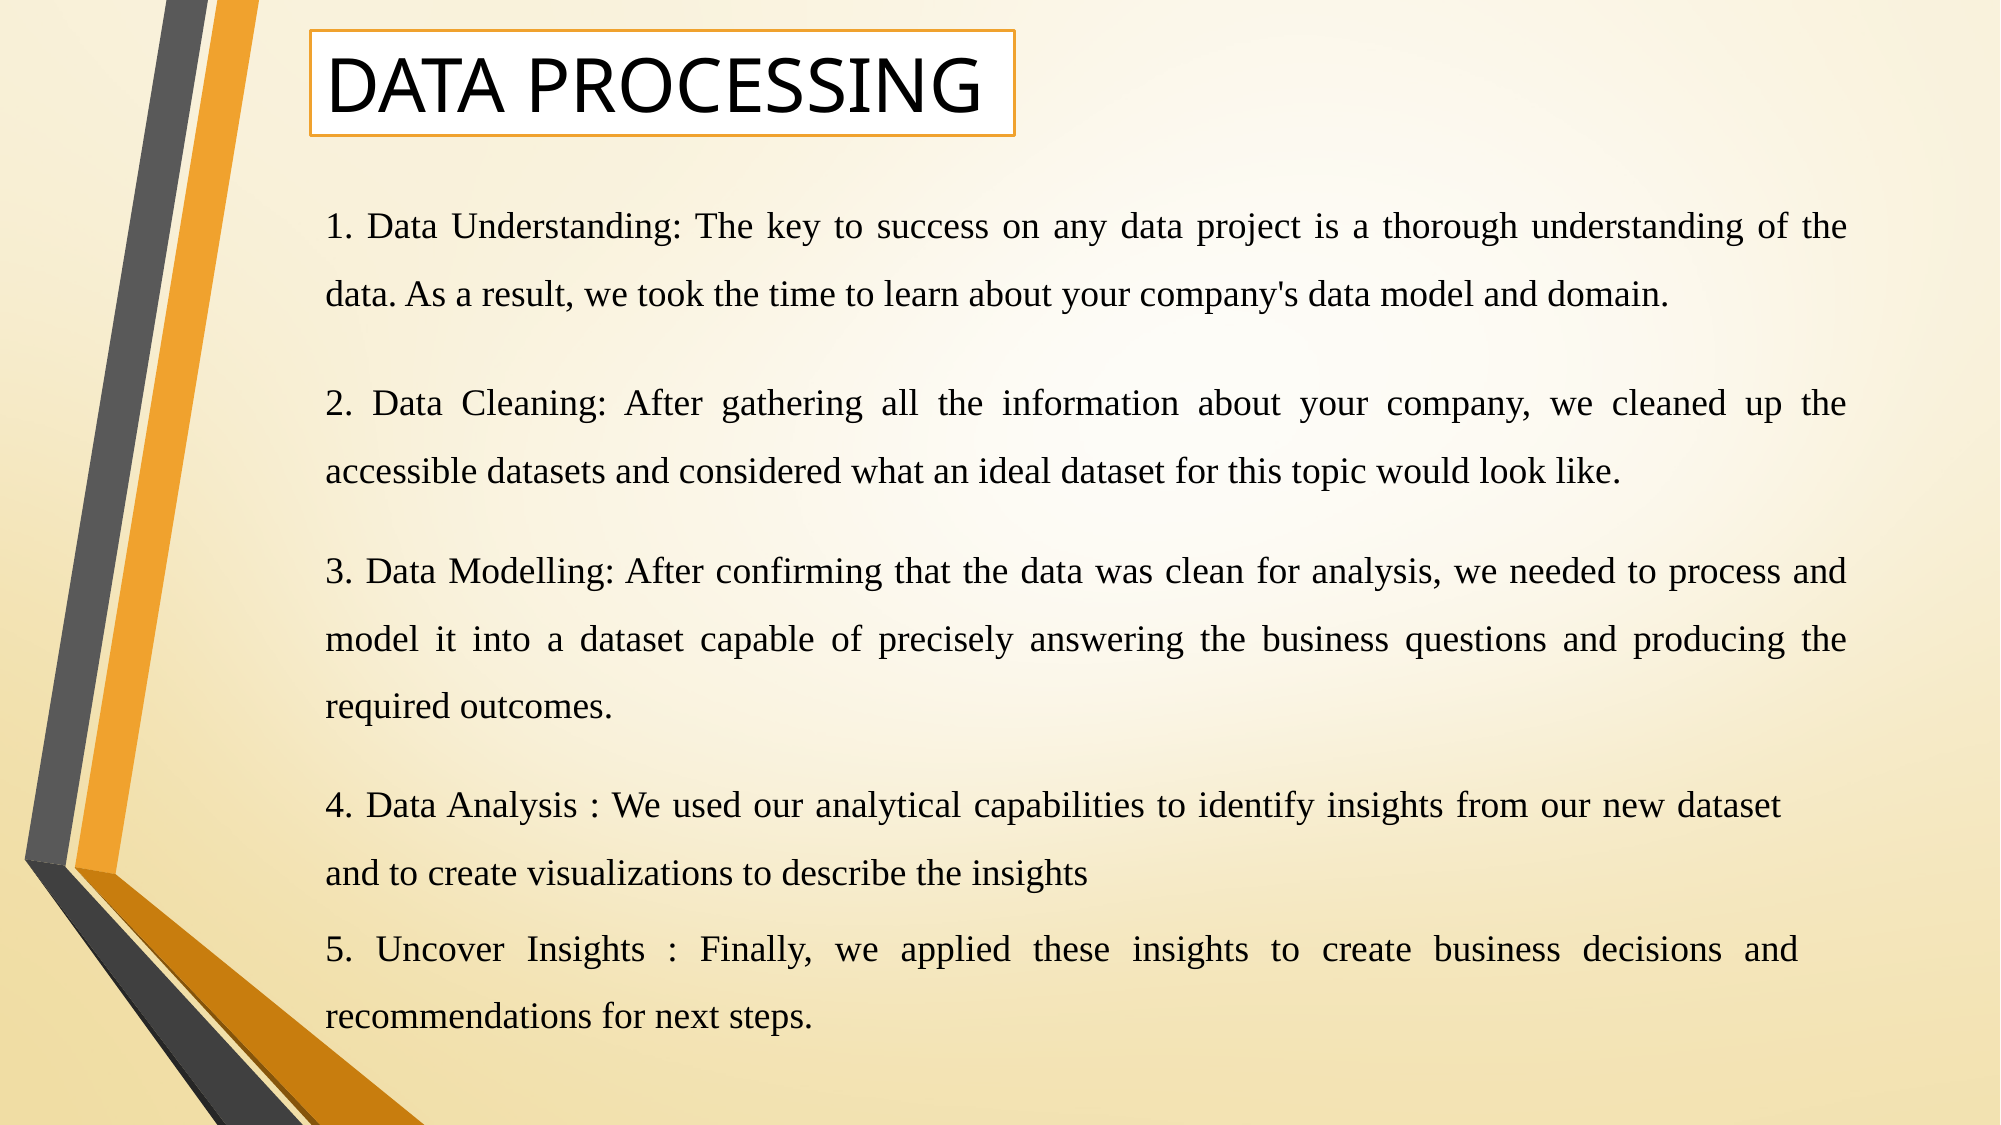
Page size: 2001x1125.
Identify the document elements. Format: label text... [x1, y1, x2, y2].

text_box 1. Data Understanding: The key to success on any data project is a thorough understanding of the data. As a result, we took the time to learn about your company's data model and domain. [310, 171, 1865, 322]
text_box DATA PROCESSING [309, 29, 1016, 137]
text_box 5. Uncover Insights : Finally, we applied these insights to create business decisions and recommendations for next steps. [310, 893, 1816, 1044]
text_box 3. Data Modelling: After confirming that the data was clean for analysis, we needed to process and model it into a dataset capable of precisely answering the business questions and producing the required outcomes. [310, 516, 1865, 734]
text_box 2. Data Cleaning: After gathering all the information about your company, we cleaned up the accessible datasets and considered what an ideal dataset for this topic would look like. [310, 348, 1865, 499]
text_box 4. Data Analysis : We used our analytical capabilities to identify insights from our new dataset and to create visualizations to describe the insights [310, 750, 1799, 893]
